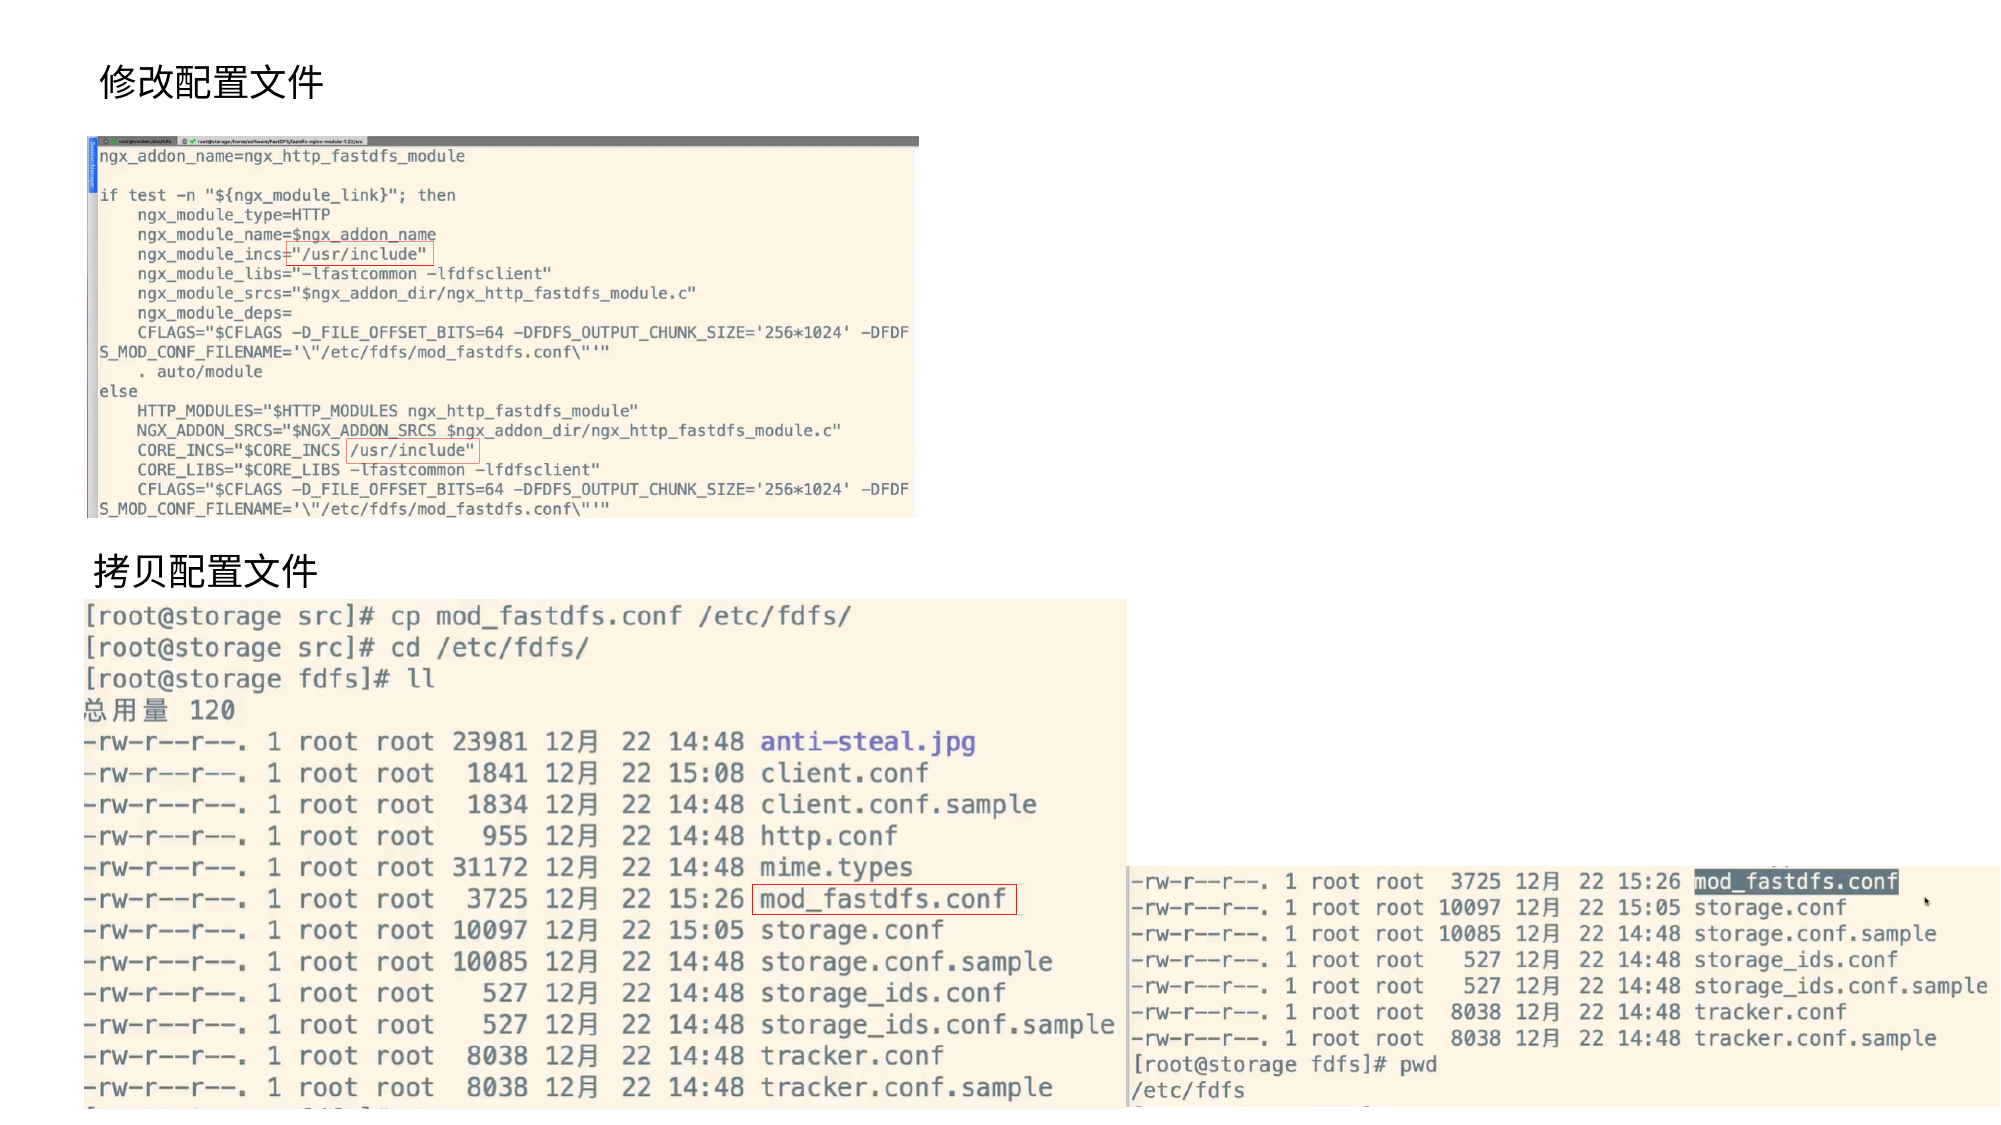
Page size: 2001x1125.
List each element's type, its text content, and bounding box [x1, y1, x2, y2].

text_box 拷贝配置文件 [79, 540, 345, 601]
picture [87, 136, 919, 518]
text_box 修改配置文件 [85, 51, 446, 112]
picture [83, 599, 2000, 1109]
